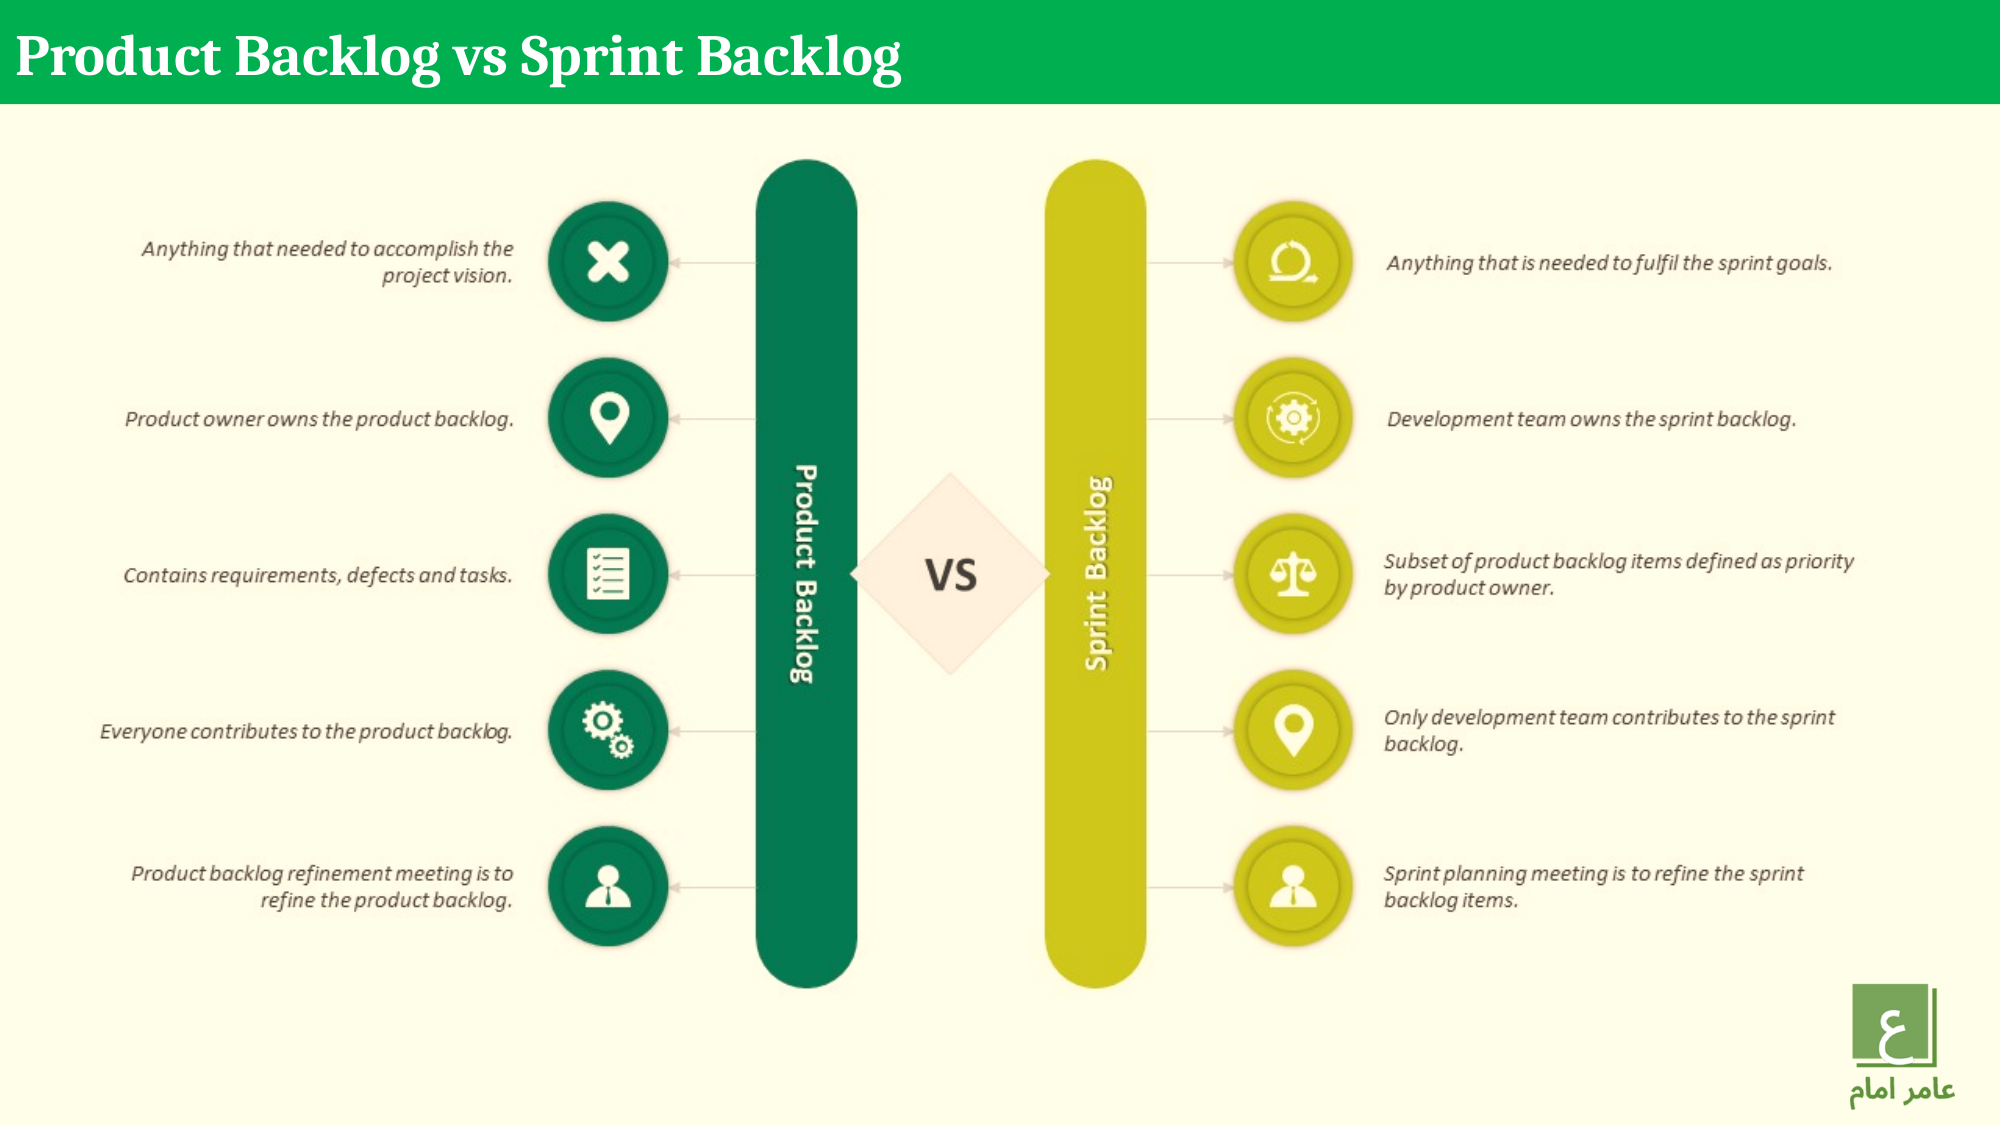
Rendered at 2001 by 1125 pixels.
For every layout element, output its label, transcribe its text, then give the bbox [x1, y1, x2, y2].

title Product Backlog vs Sprint Backlog [0, 0, 2000, 105]
picture [89, 150, 1975, 1125]
